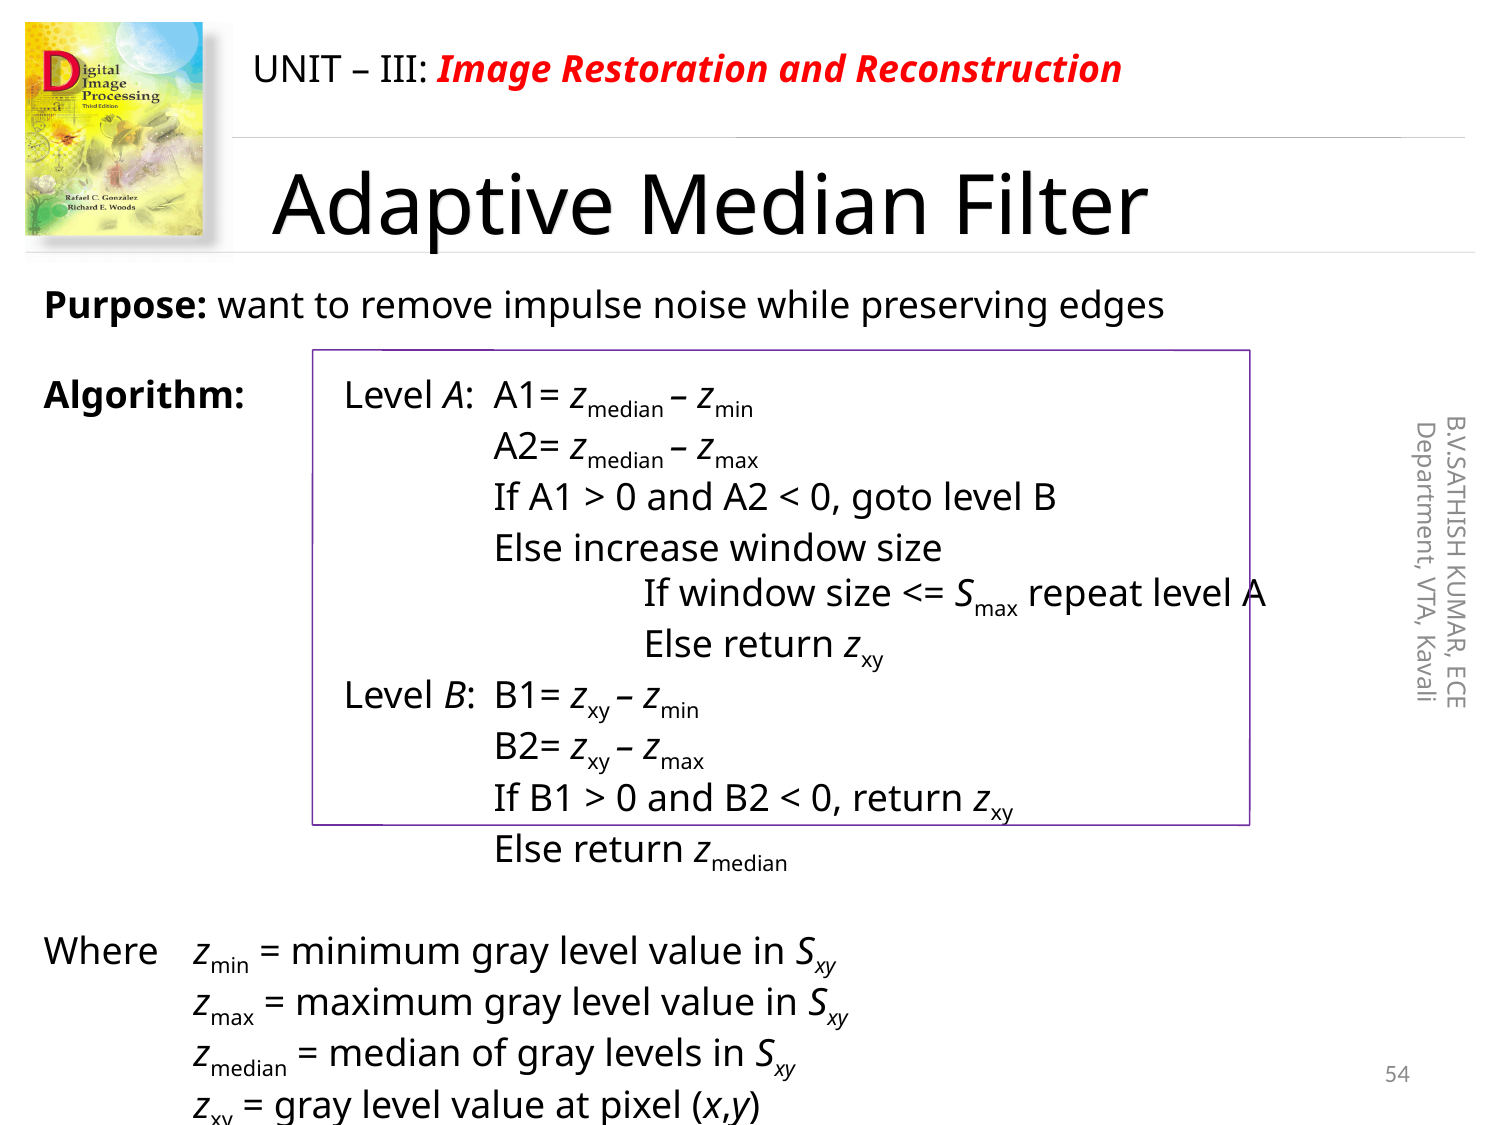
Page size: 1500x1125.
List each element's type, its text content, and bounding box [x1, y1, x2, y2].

picture [24, 22, 233, 263]
footer B.V.SATHISH KUMAR, ECE Department, VTA, Kavali [1412, 324, 1473, 800]
slide_number 54 [1074, 1042, 1425, 1103]
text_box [312, 349, 1251, 826]
text_box Adaptive Median Filter [258, 143, 1242, 259]
text_box UNIT – III: Image Restoration and Reconstruction [237, 37, 1388, 98]
text_box Purpose: want to remove impulse noise while preserving edges Algorithm: Level A: A1= zmedian – zmin A2= zmedian – zmax If A1 > 0 and A2 < 0, goto level B Else increase window size If window size <= Smax repeat level A Else return zxy Level B: B1= zxy – zmin B2= zxy – zmax If B1 > 0 and B2 < 0, return zxy Else return zmedian Where zmin = minimum gray level value in Sxy zmax = maximum gray level value in Sxy zmedian = median of gray levels in Sxy zxy = gray level value at pixel (x,y) Smax = maximum allowed size of Sxy [28, 273, 1463, 1125]
